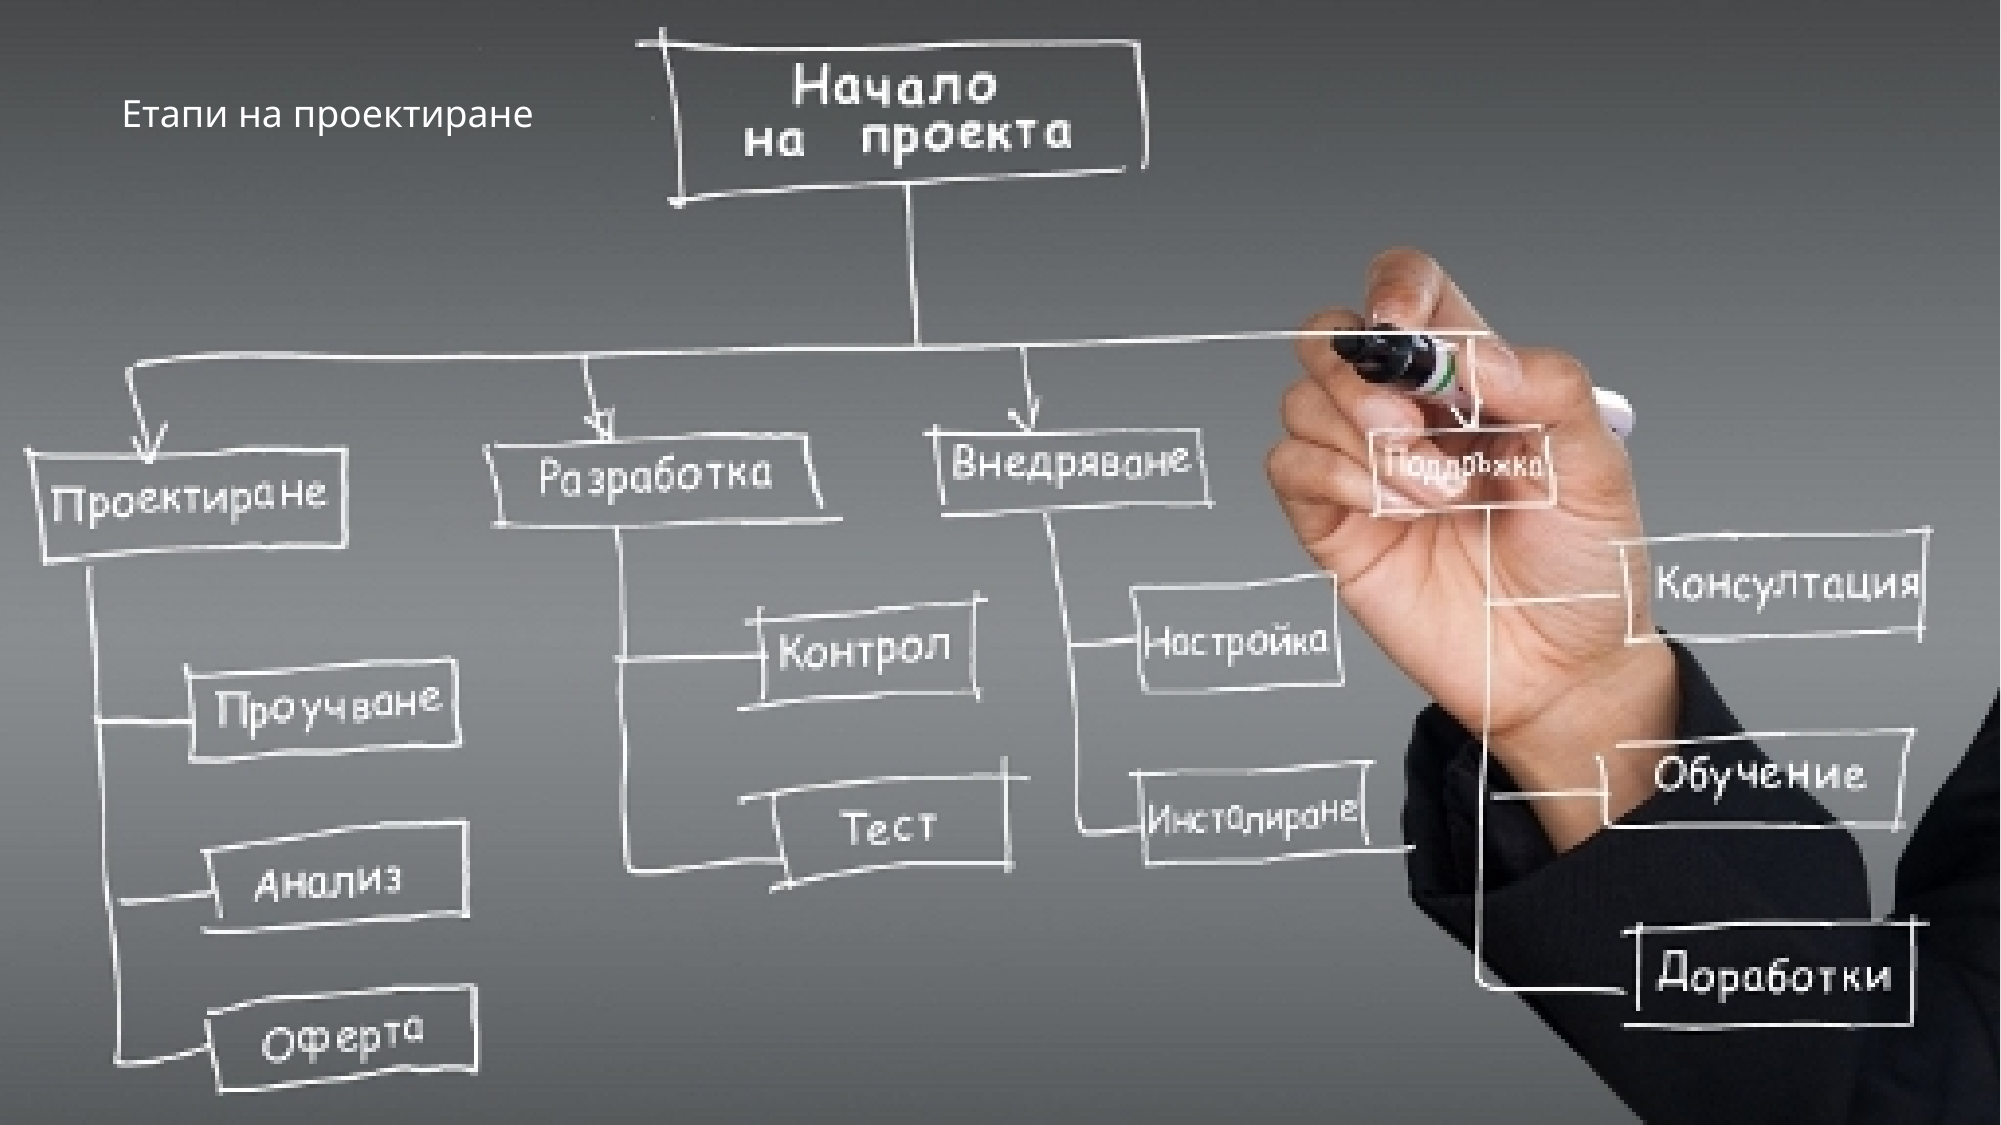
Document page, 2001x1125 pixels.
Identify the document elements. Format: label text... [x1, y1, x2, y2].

text_box Етапи на проектиране [106, 82, 550, 142]
picture [0, 0, 2001, 1125]
